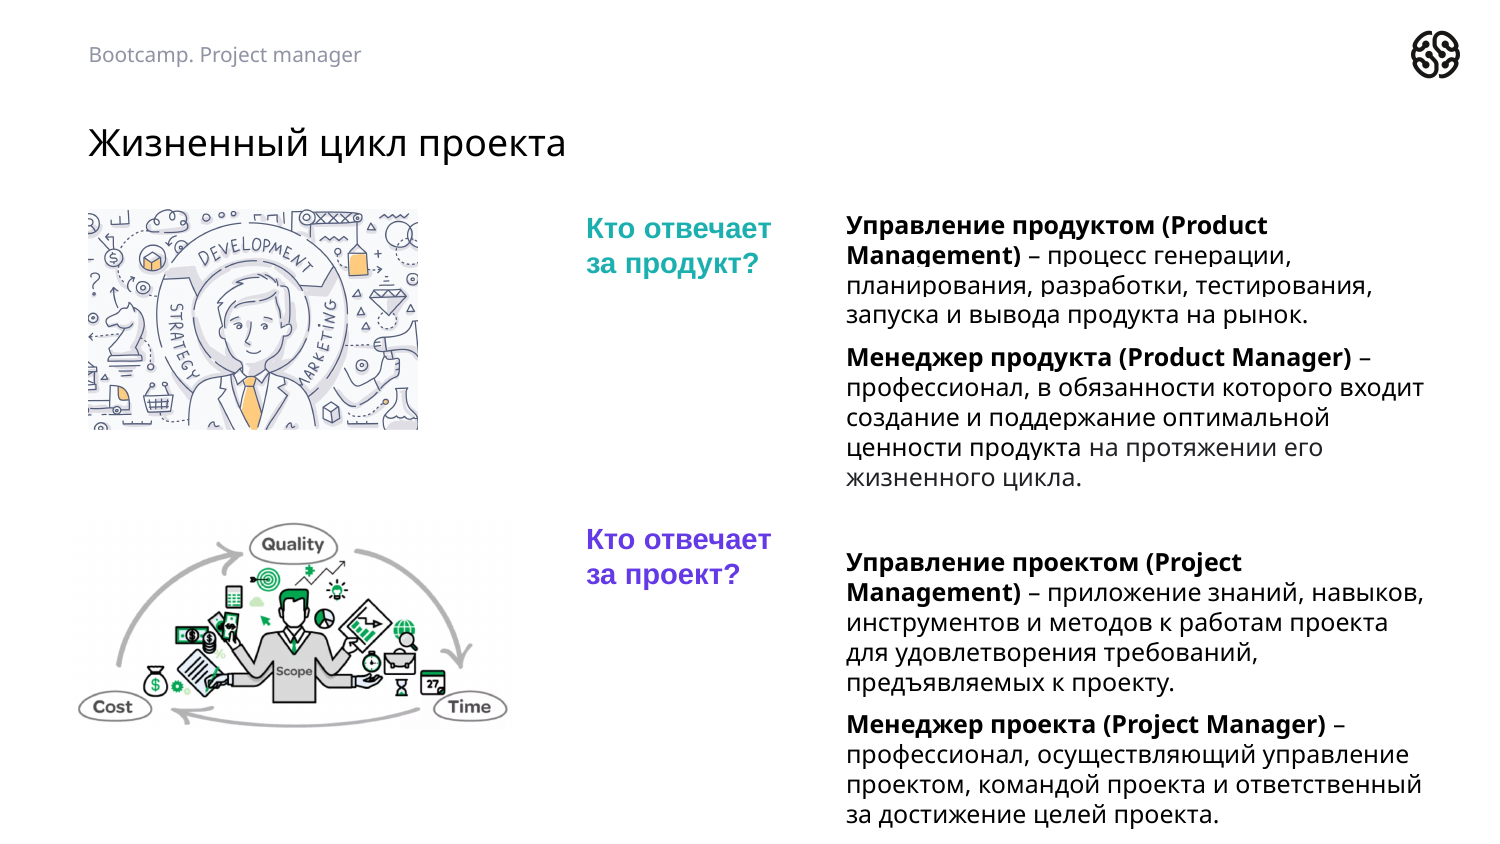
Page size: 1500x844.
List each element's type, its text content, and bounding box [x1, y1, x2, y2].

picture [88, 208, 419, 430]
text_box Управление продуктом (Product Management) – процесс генерации, планирования, разработки, тестирования, запуска и вывода продукта на рынок. Менеджер продукта (Product Manager) – профессионал, в обязанности которого входит создание и поддержание оптимальной ценности продукта на протяжении его жизненного цикла. Управление проектом (Project Management) – приложение знаний, навыков, инструментов и методов к работам проекта для удовлетворения требований, предъявляемых к проекту. Менеджер проекта (Project Manager) – профессионал, осуществляющий управление проектом, командой проекта и ответственный за достижение целей проекта. [846, 209, 1435, 777]
subtitle Bootcamp. Project manager [88, 24, 1066, 84]
text_box Кто отвечает за продукт? [585, 209, 841, 327]
picture [1411, 30, 1460, 79]
picture [64, 520, 514, 729]
text_box Кто отвечает за проект? [585, 520, 841, 639]
title Жизненный цикл проекта [88, 118, 1412, 260]
